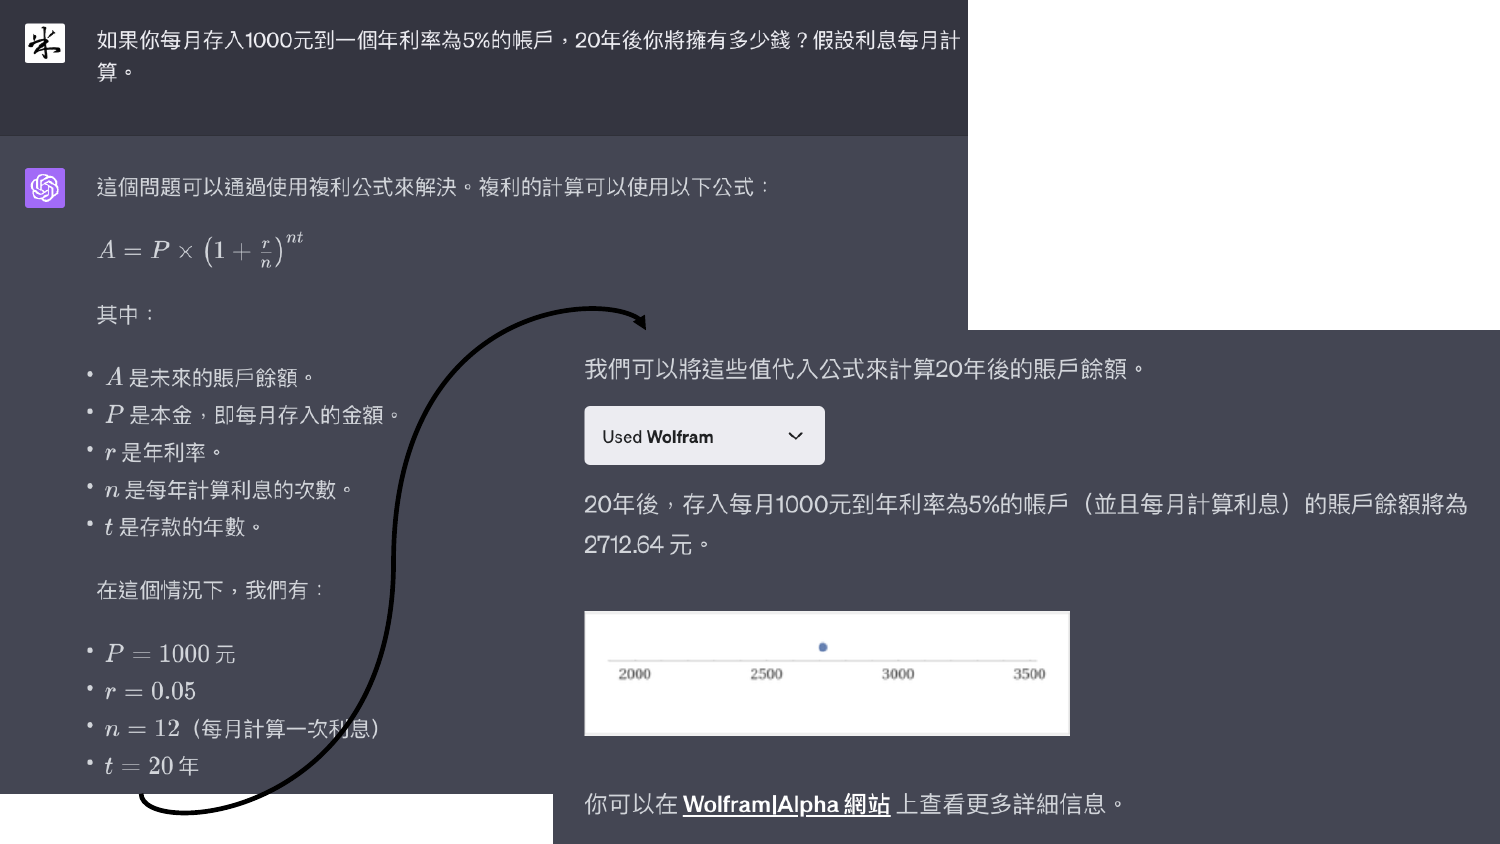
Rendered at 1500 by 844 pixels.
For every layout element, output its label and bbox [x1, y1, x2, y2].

text_box [161, 309, 626, 815]
picture [0, 0, 1500, 844]
